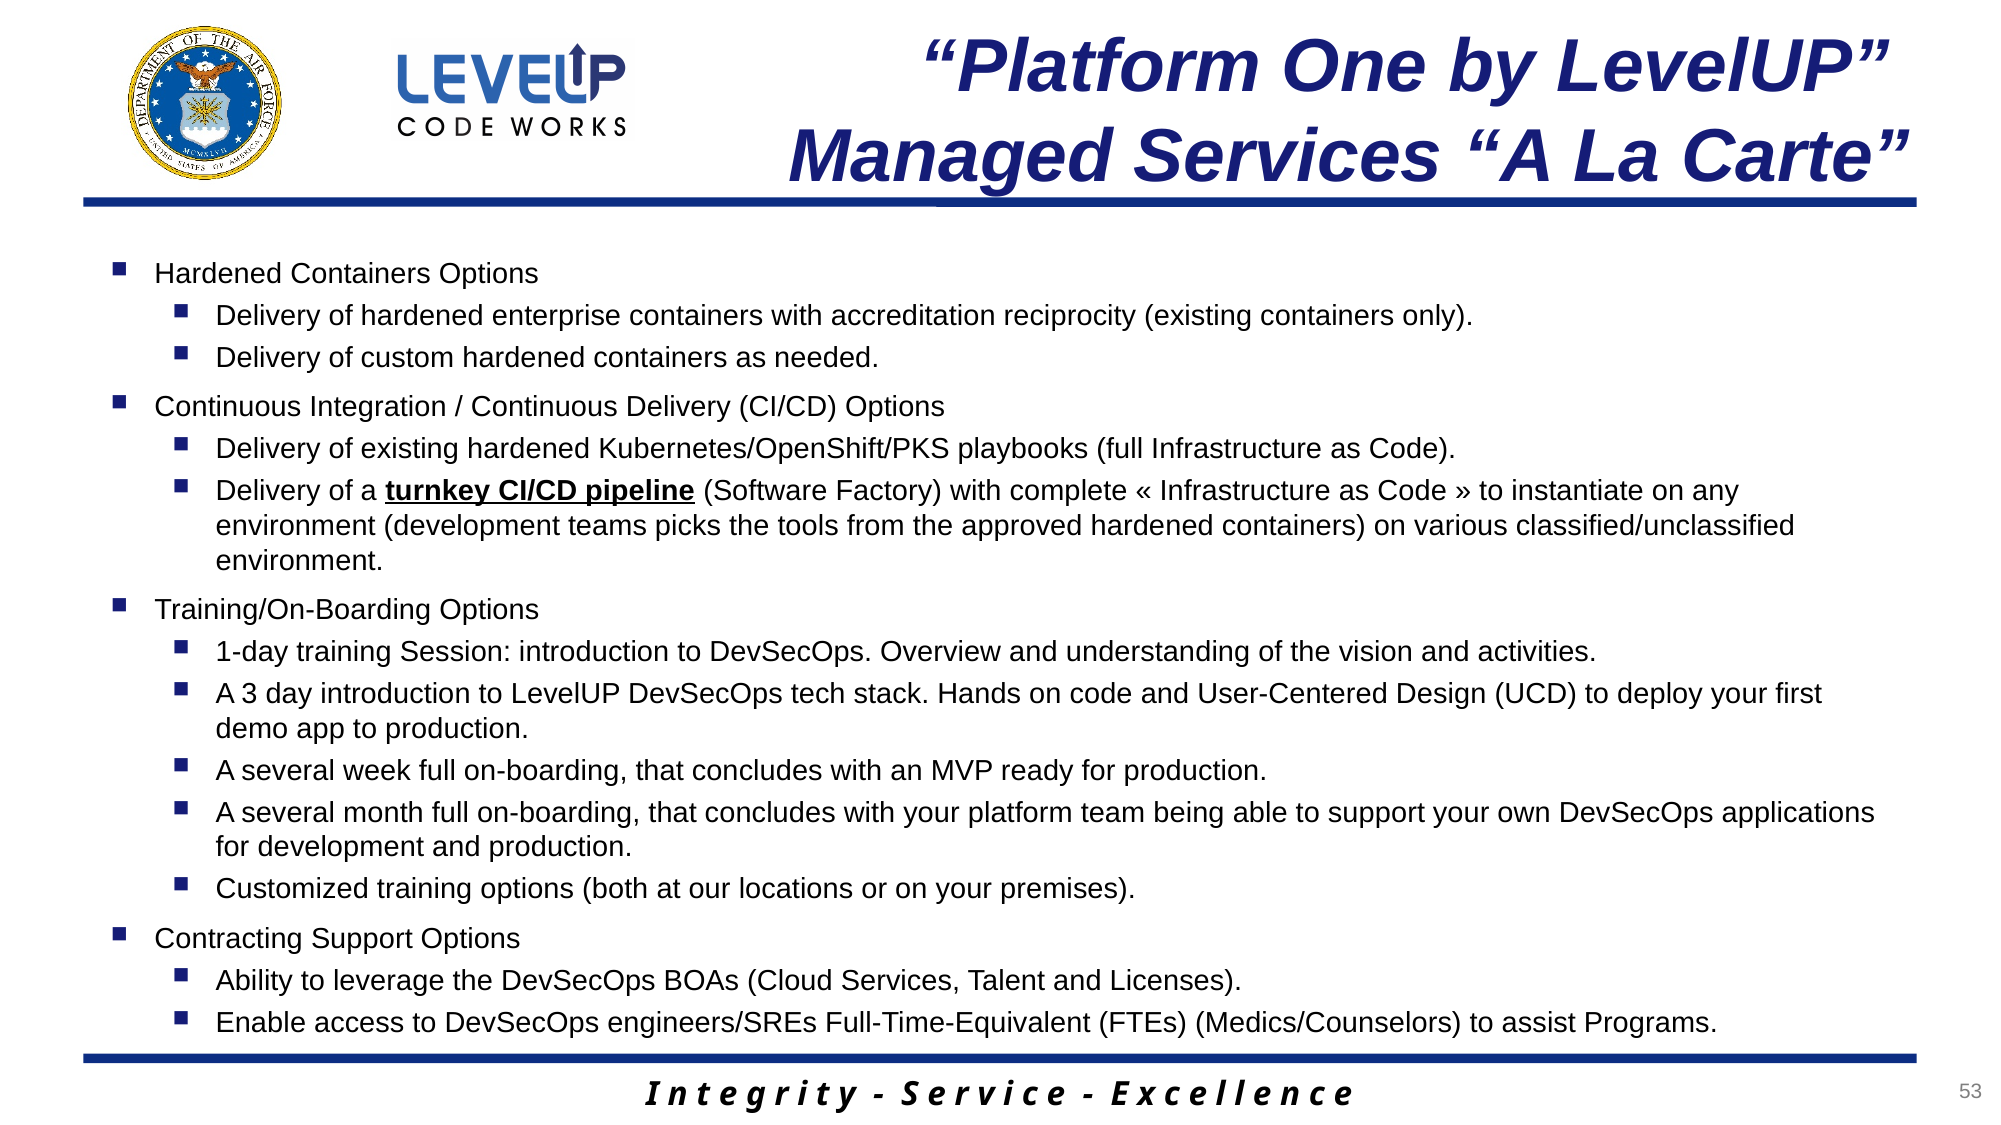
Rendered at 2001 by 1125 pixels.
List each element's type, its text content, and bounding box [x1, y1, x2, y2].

picture [391, 38, 635, 141]
slide_number 53 [1746, 1070, 1998, 1121]
list Hardened Containers Options Delivery of hardened enterprise containers with accreditation reciprocity (existing containers only). Delivery of custom hardened containers as needed. Continuous Integration / Continuous Delivery (CI/CD) Options Delivery of existing hardened Kubernetes/OpenShift/PKS playbooks (full Infrastructure as Code). Delivery of a turnkey CI/CD pipeline (Software Factory) with complete « Infrastructure as Code » to instantiate on any environment (development teams picks the tools from the approved hardened containers) on various classified/unclassified environment. Training/On-Boarding Options 1-day training Session: introduction to DevSecOps. Overview and understanding of the vision and activities. A 3 day introduction to LevelUP DevSecOps tech stack. Hands on code and User-Centered Design (UCD) to deploy your first demo app to production. A several week full on-boarding, that concludes with an MVP ready for production. A several month full on-boarding, that concludes with your platform team being able to support your own DevSecOps applications for development and production. Customized training options (both at our locations or on your premises). Contracting Support Options Ability to leverage the DevSecOps BOAs (Cloud Services, Talent and Licenses). Enable access to DevSecOps engineers/SREs Full-Time-Equivalent (FTEs) (Medics/Counselors) to assist Programs. [95, 246, 1902, 1054]
picture [121, 14, 288, 190]
title “Platform One by LevelUP” Managed Services “A La Carte” [363, 12, 1927, 200]
